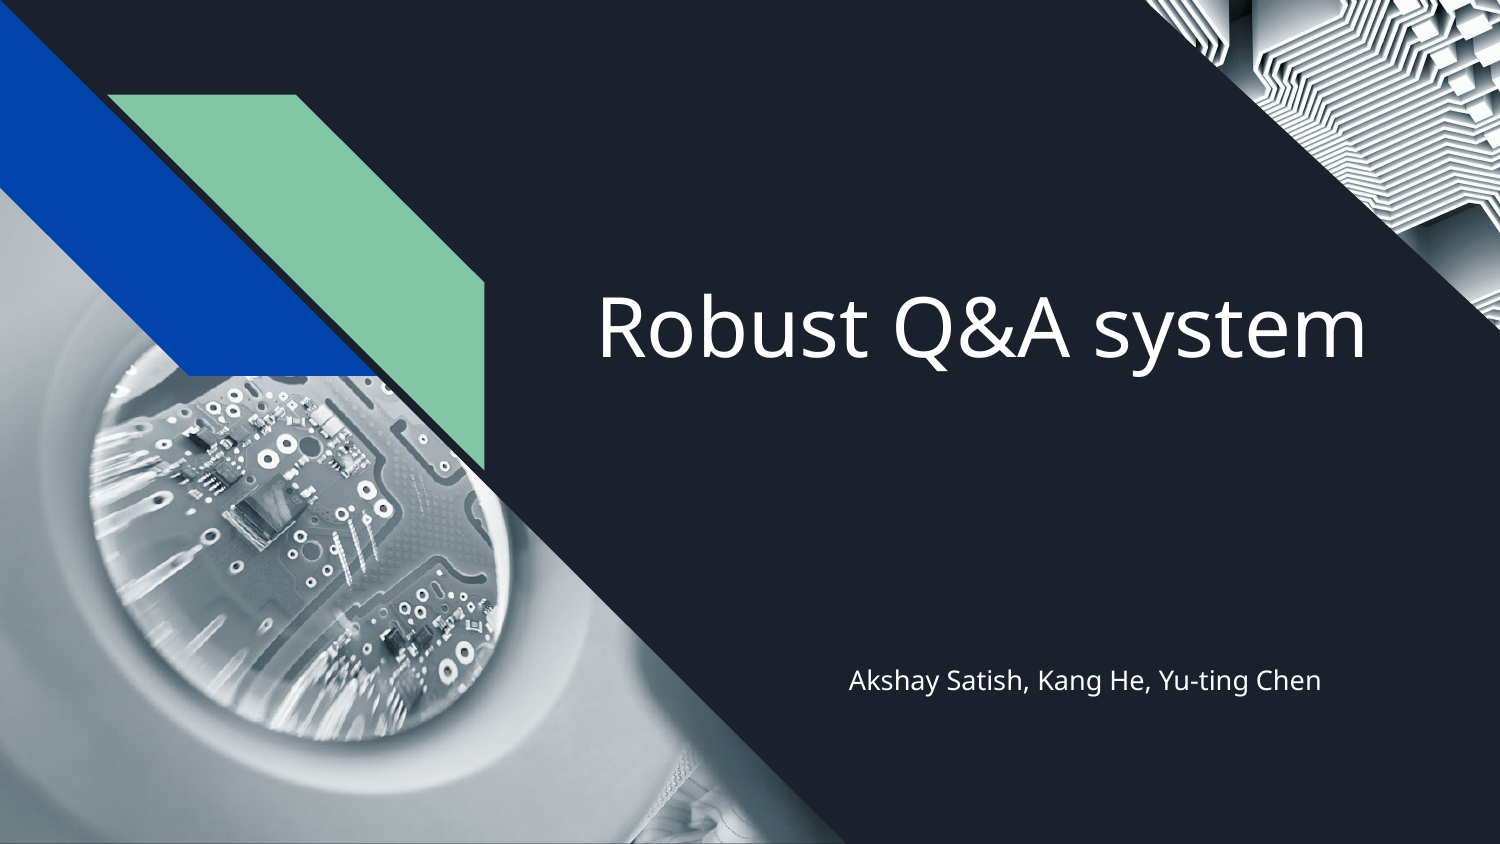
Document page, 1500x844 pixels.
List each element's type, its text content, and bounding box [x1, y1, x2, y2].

subtitle Akshay Satish, Kang He, Yu-ting Chen [833, 643, 1404, 727]
title Robust Q&A system [580, 258, 1404, 518]
picture [1144, 0, 1500, 331]
picture [0, 189, 847, 844]
